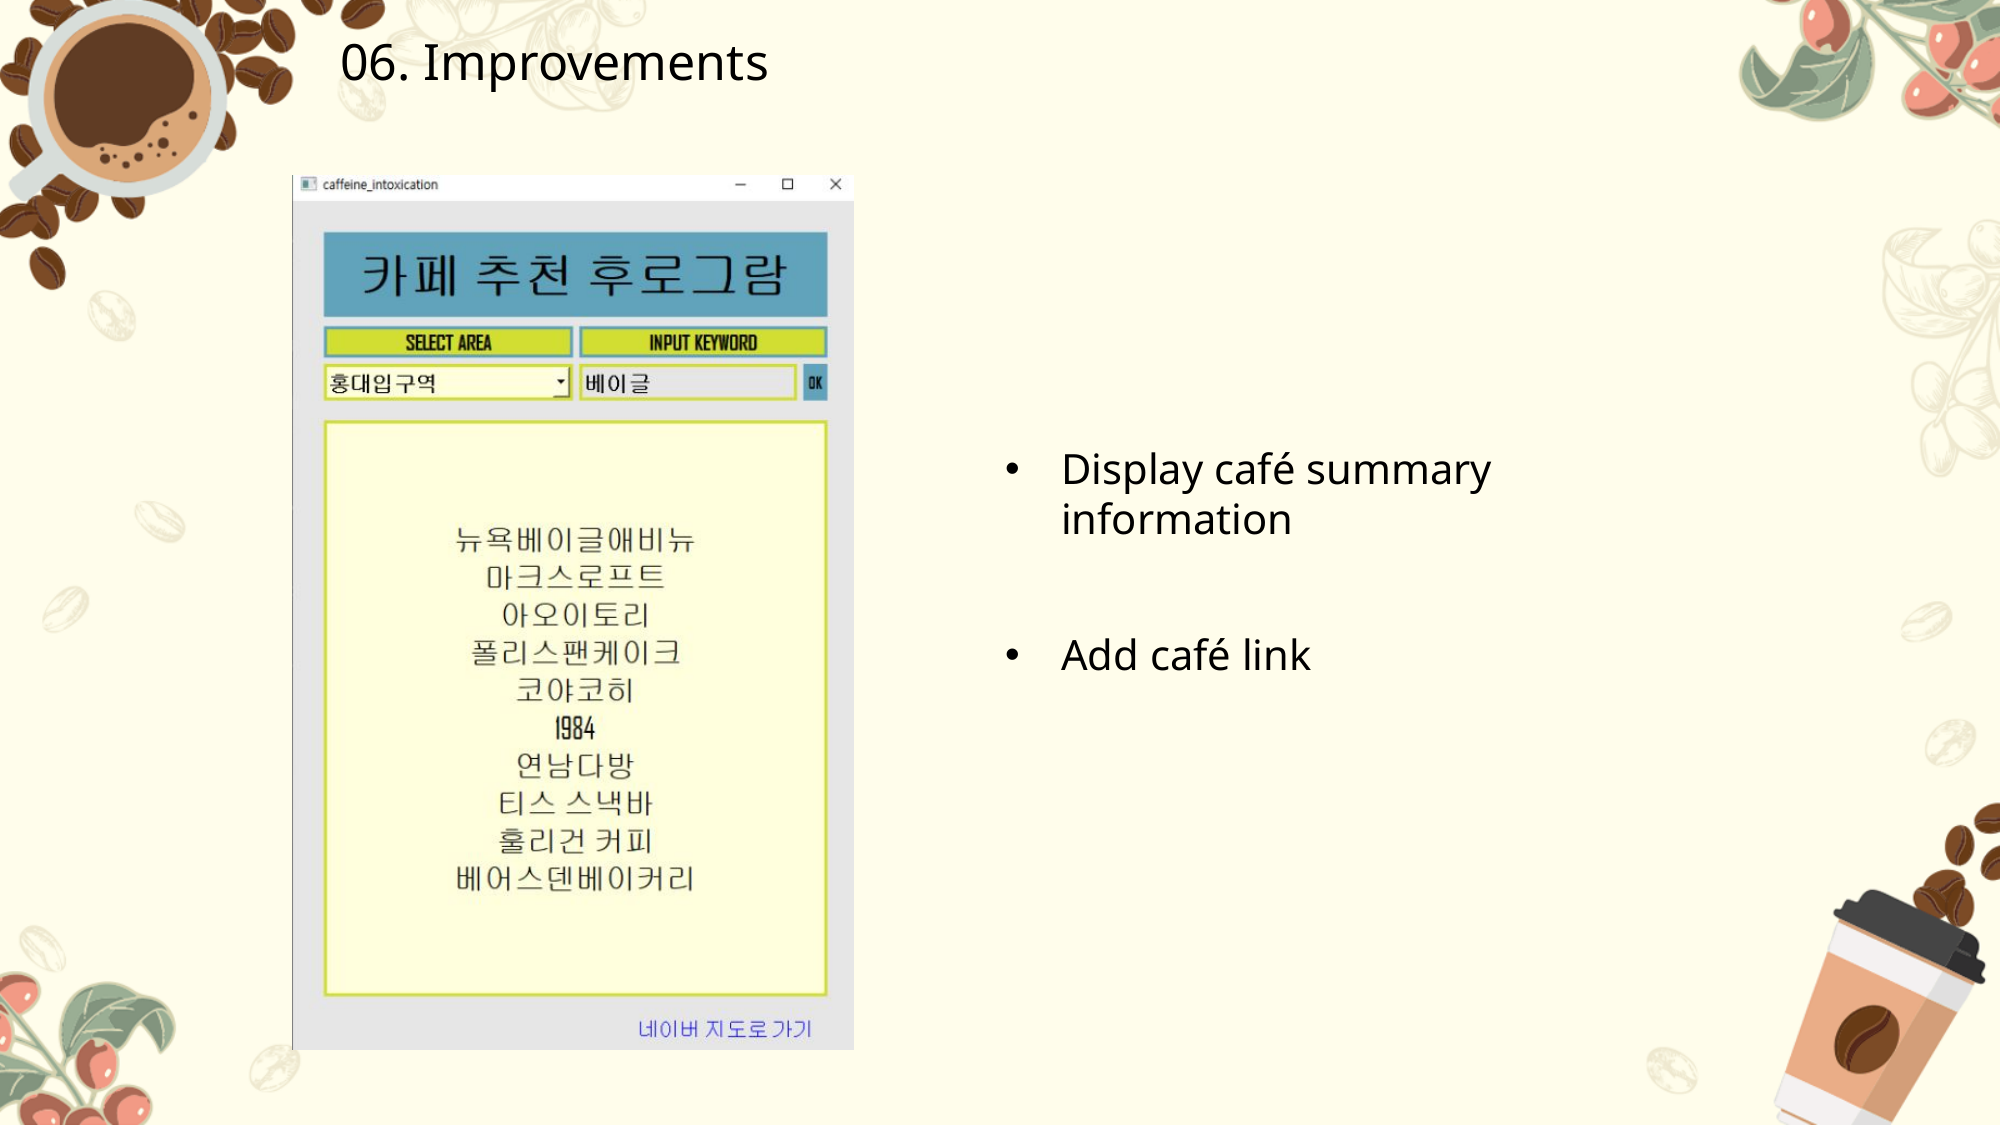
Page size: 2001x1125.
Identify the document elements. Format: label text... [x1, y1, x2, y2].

text_box Display café summary information [990, 435, 1746, 551]
text_box 06. Improvements [325, 23, 1412, 99]
text_box Add café link [990, 621, 1746, 687]
picture [0, 0, 2000, 1125]
